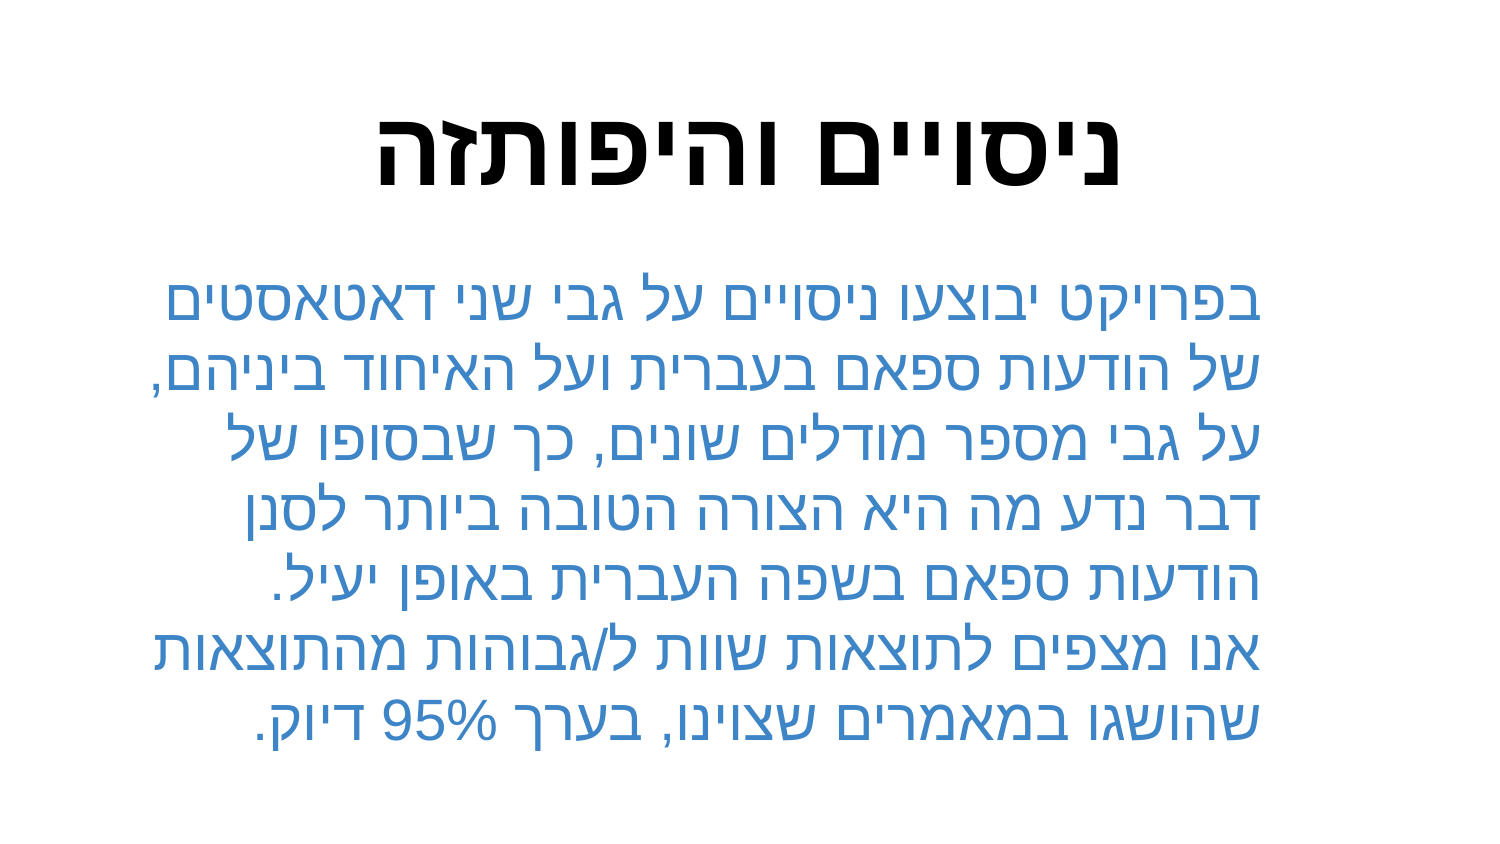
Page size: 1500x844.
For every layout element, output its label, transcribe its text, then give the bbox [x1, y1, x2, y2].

title ניסויים והיפותזה [51, 53, 1449, 222]
subtitle בפרויקט יבוצעו ניסויים על גבי שני דאטאסטים של הודעות ספאם בעברית ועל האיחוד ביניהם, על גבי מספר מודלים שונים, כך שבסופו של דבר נדע מה היא הצורה הטובה ביותר לסנן הודעות ספאם בשפה העברית באופן יעיל. אנו מצפים לתוצאות שוות ל/גבוהות מהתוצאות שהושגו במאמרים שצוינו, בערך 95% דיוק. [100, 247, 1278, 737]
